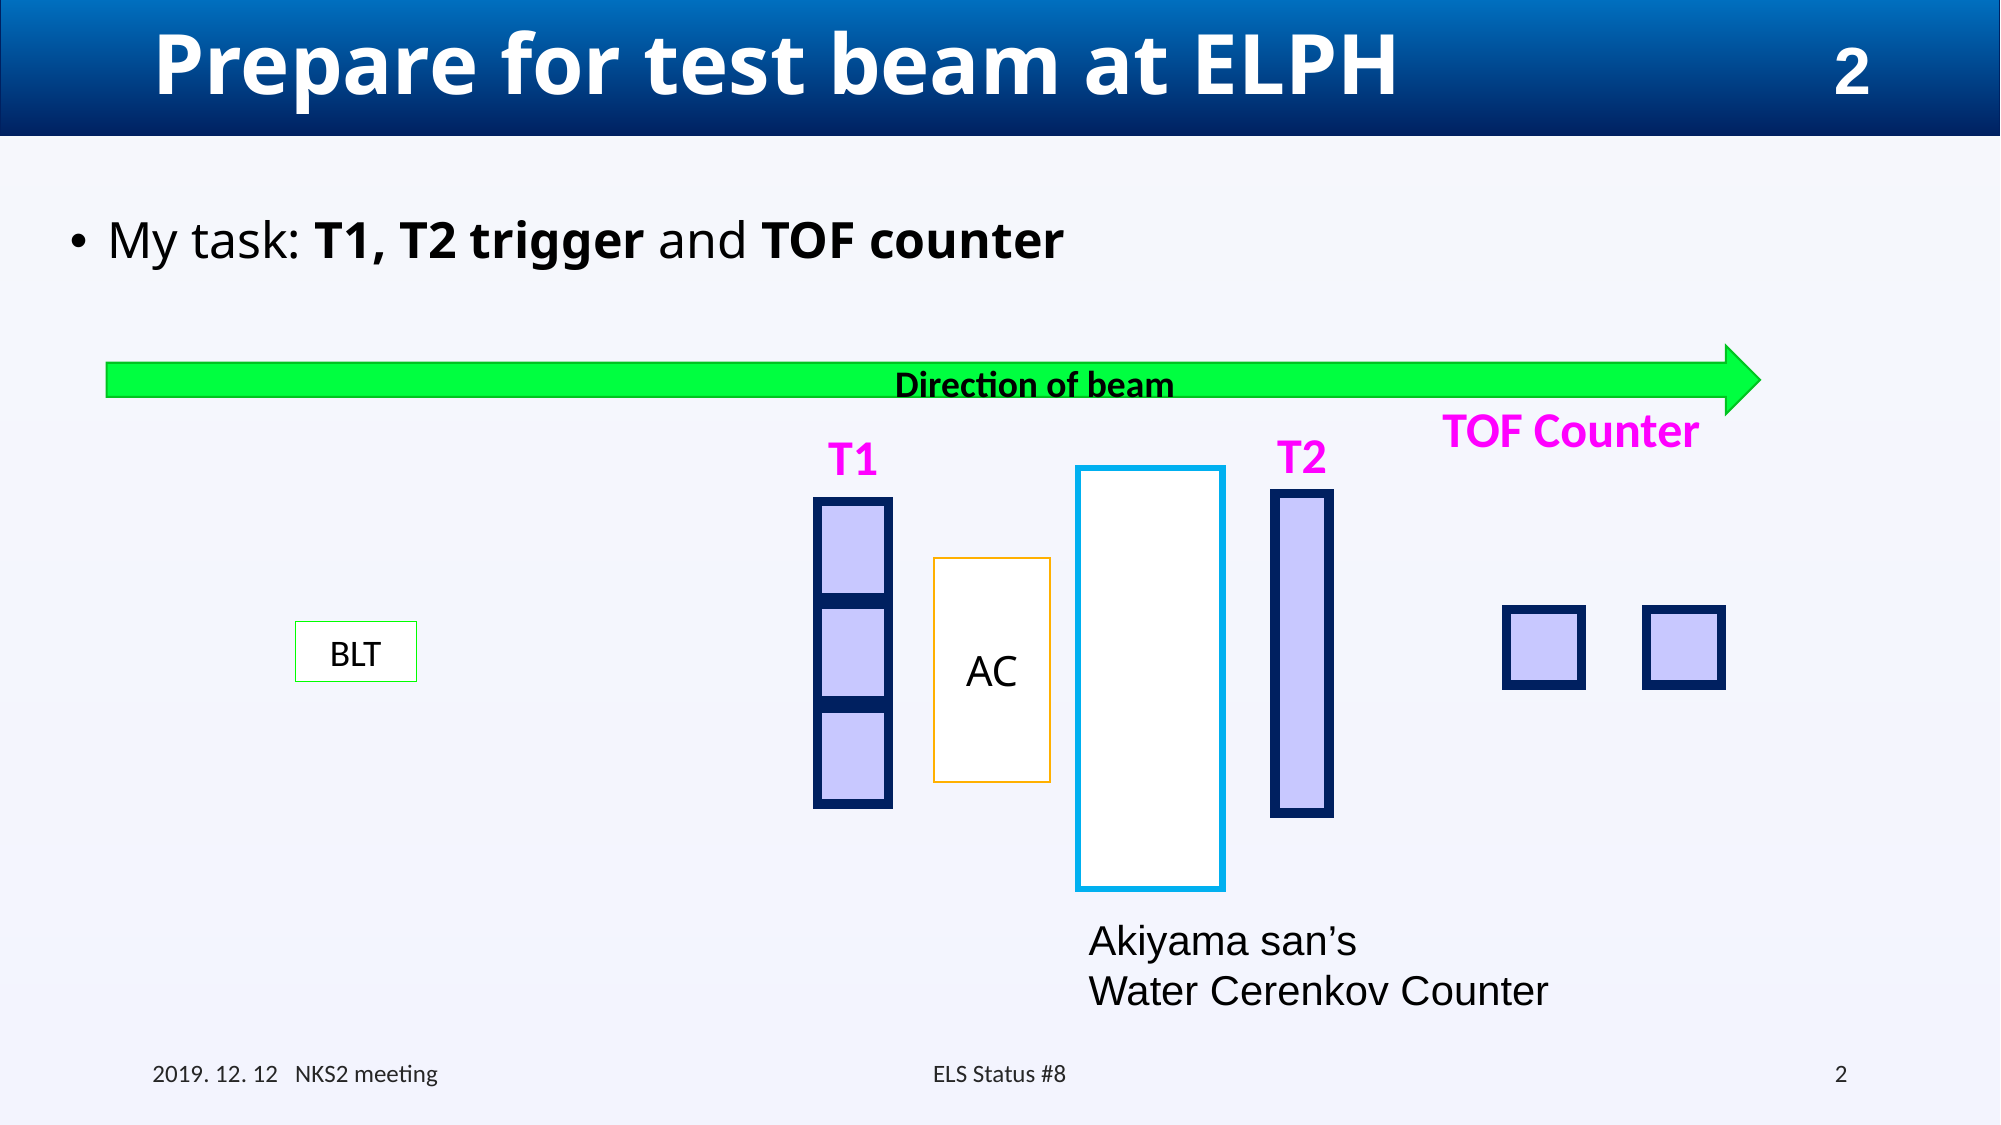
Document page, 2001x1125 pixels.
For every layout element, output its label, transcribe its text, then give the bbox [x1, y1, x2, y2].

text_box [817, 707, 889, 805]
text_box [1646, 608, 1722, 686]
text_box [1506, 608, 1582, 686]
text_box T2 [1246, 416, 1358, 491]
text_box Akiyama san’s Water Cerenkov Counter [1073, 906, 1595, 1022]
text_box [1077, 467, 1224, 890]
list My task: T1, T2 trigger and TOF counter [55, 208, 1945, 1024]
text_box [105, 361, 880, 398]
text_box [1210, 343, 1762, 417]
footer ELS Status #8 [662, 1042, 1338, 1103]
text_box [1274, 493, 1330, 814]
text_box [817, 500, 889, 598]
text_box AC [933, 557, 1051, 783]
text_box BLT [295, 621, 417, 682]
text_box [817, 604, 889, 702]
title Prepare for test beam at ELPH [137, 0, 1863, 136]
slide_number 2019. 12. 12 NKS2 meeting [137, 1042, 588, 1103]
text_box Direction of beam [880, 352, 1210, 413]
text_box T1 [797, 418, 909, 493]
slide_number 2 [1412, 1042, 1863, 1103]
text_box TOF Counter [1382, 390, 1761, 465]
